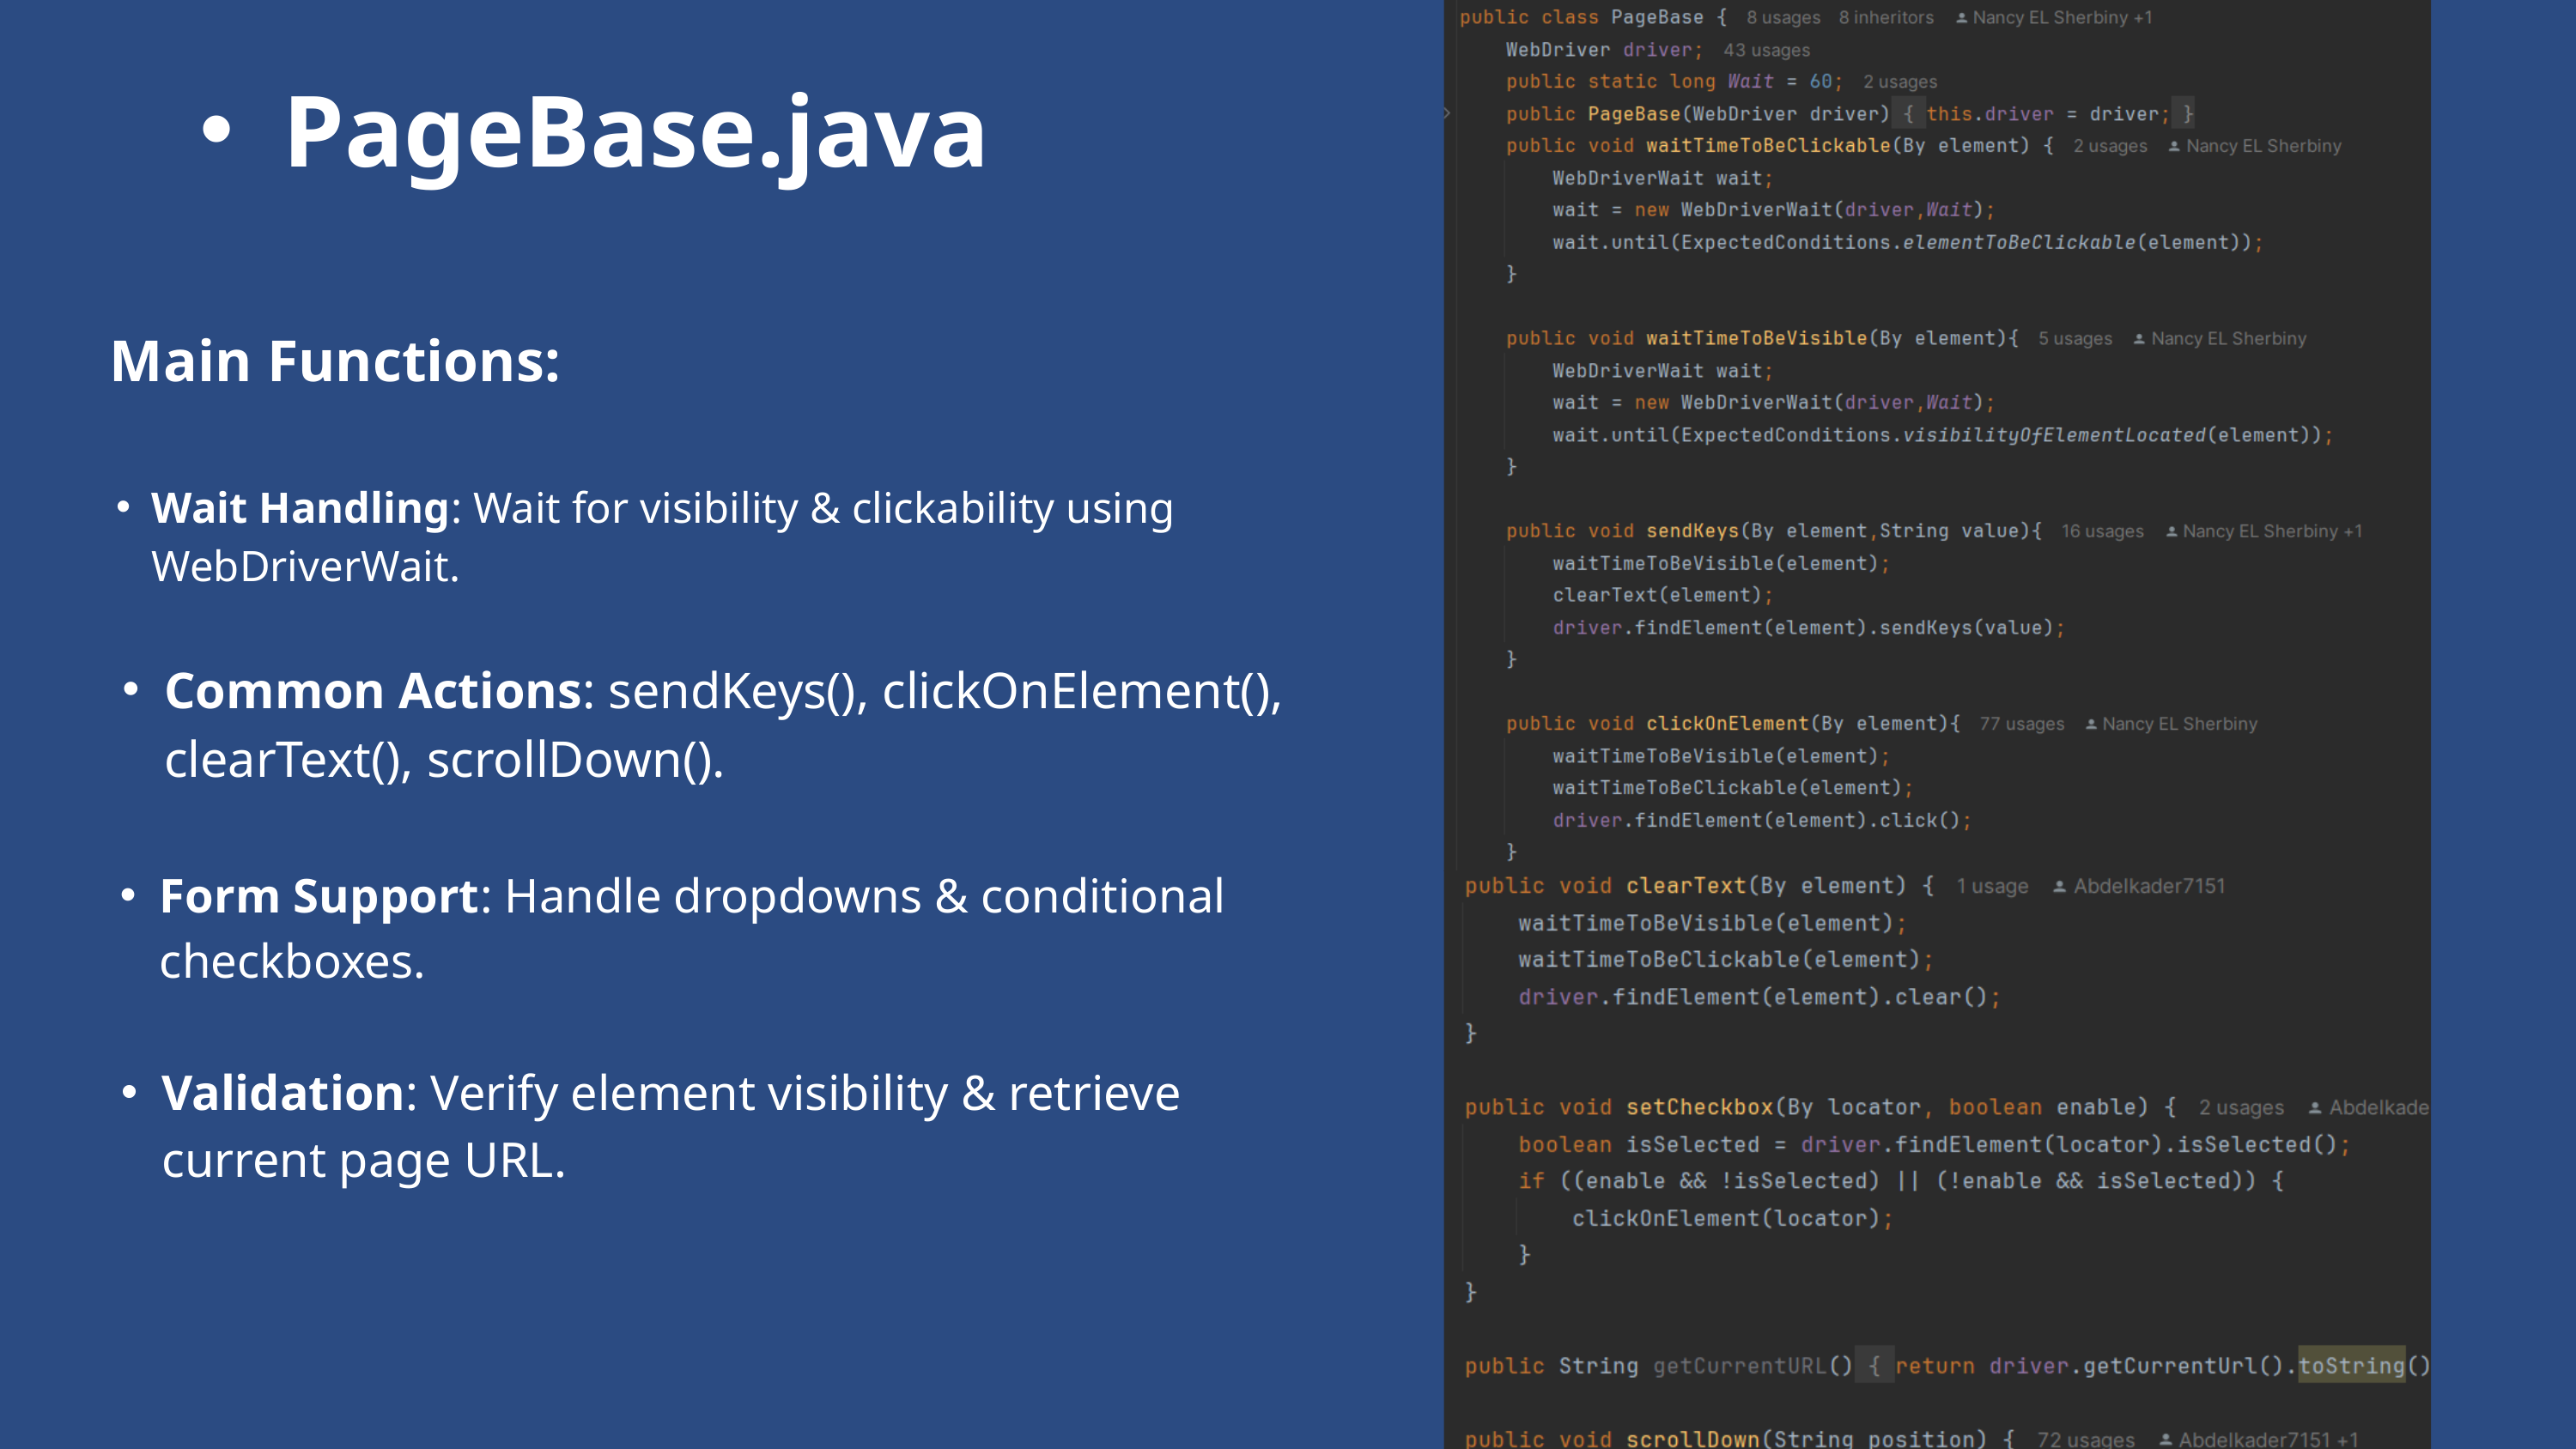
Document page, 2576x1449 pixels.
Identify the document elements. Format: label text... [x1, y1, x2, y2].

text_box [1443, 870, 2432, 1449]
text_box PageBase.java [80, 48, 1027, 187]
text_box Main Functions: Wait Handling: Wait for visibility & clickability using WebDriverWait. Common Actions: sendKeys(), clickOnElement(), clearText(), scrollDown(). Form Support: Handle dropdowns & conditional checkboxes. Validation: Verify element visibility & retrieve current page URL. [80, 312, 1308, 1187]
text_box [1443, 0, 2432, 870]
